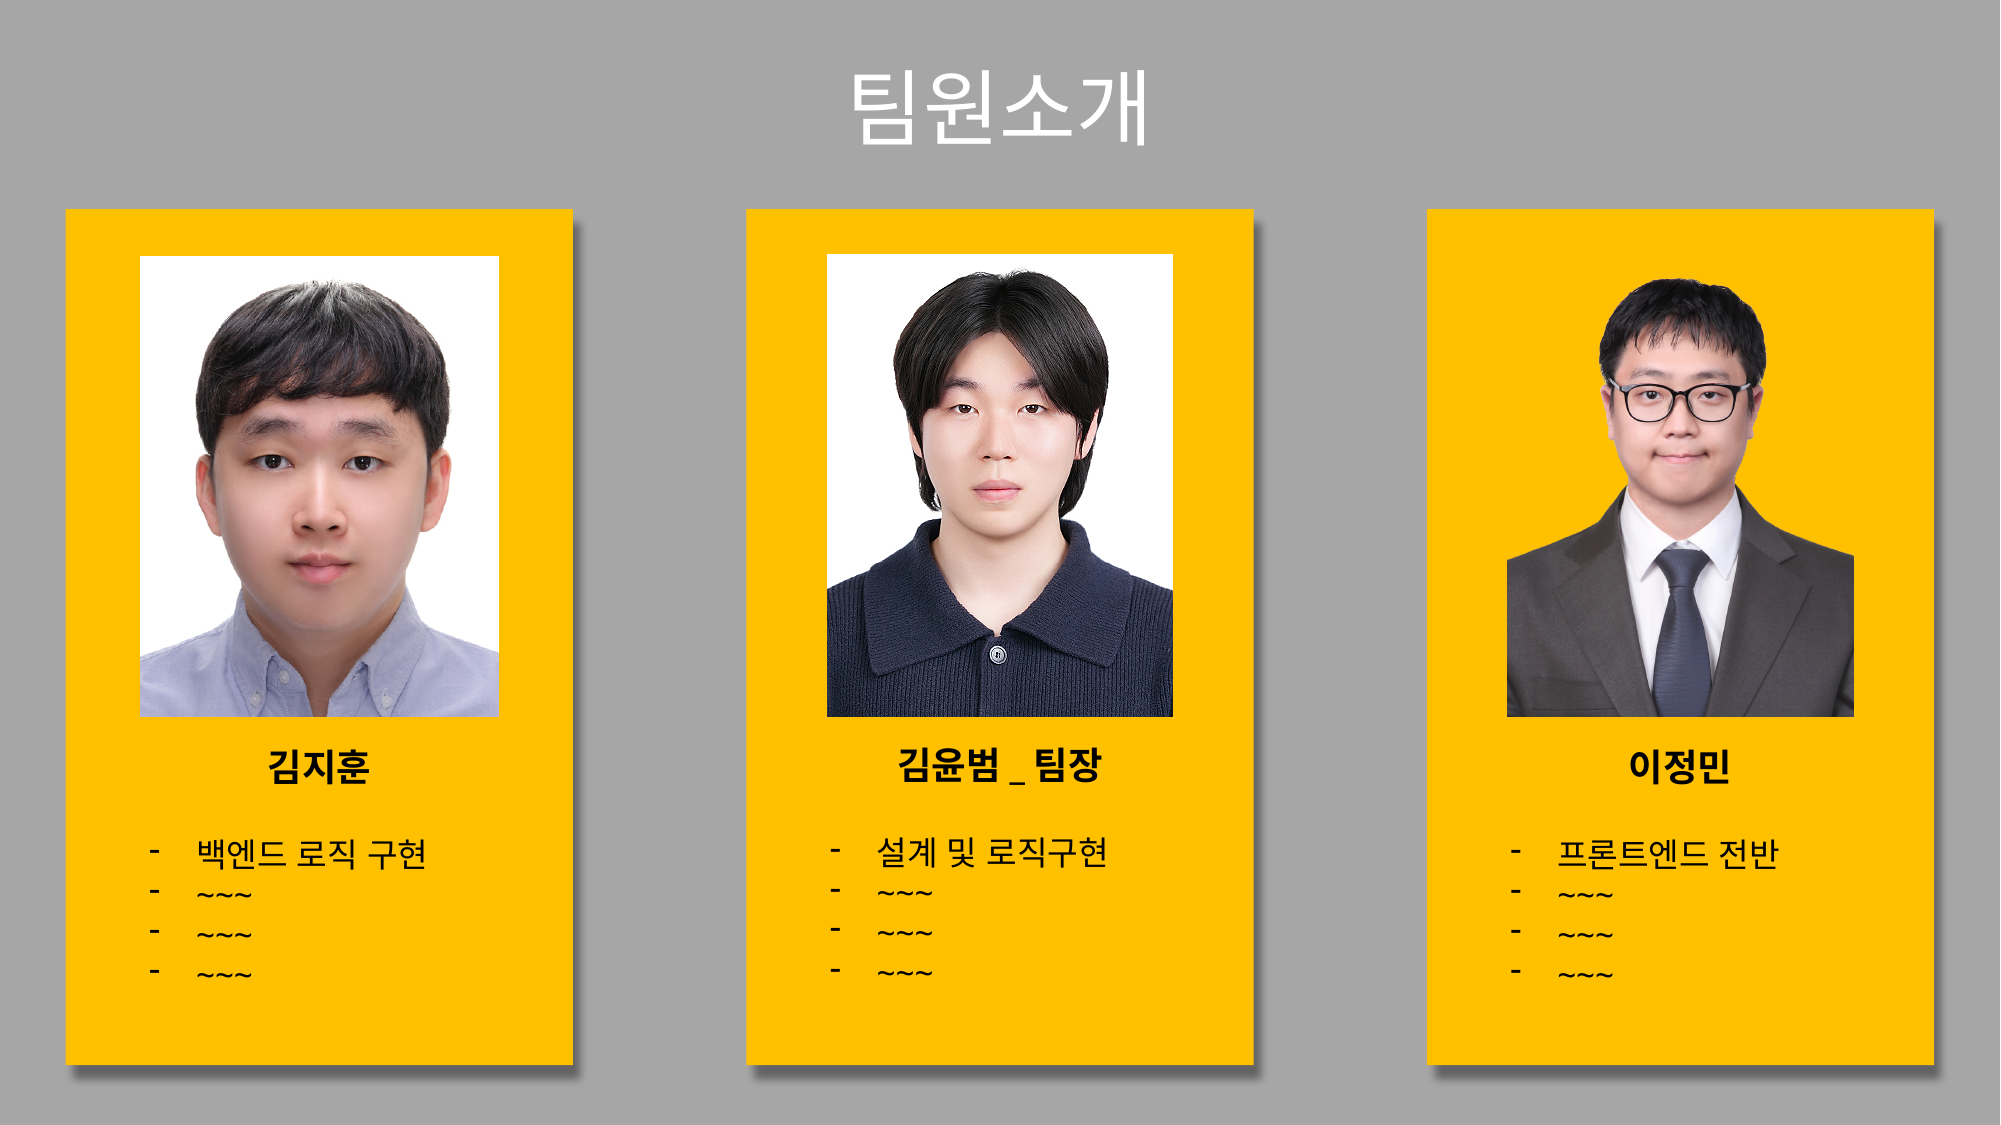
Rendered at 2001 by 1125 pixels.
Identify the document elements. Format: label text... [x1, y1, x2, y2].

text_box 이정민 프론트엔드 전반 ~~~ ~~~ ~~~ [1495, 736, 1866, 1001]
text_box [65, 209, 573, 1066]
text_box [1426, 209, 1935, 1066]
text_box 김지훈 백엔드 로직 구현 ~~~ ~~~ ~~~ [134, 736, 505, 1001]
text_box [746, 209, 1254, 1066]
picture [826, 254, 1173, 717]
title 팀원소개 [0, 59, 2000, 166]
text_box 김윤범_팀장 설계 및 로직구현 ~~~ ~~~ ~~~ [815, 735, 1185, 1040]
picture [140, 256, 499, 717]
picture [1507, 254, 1854, 717]
